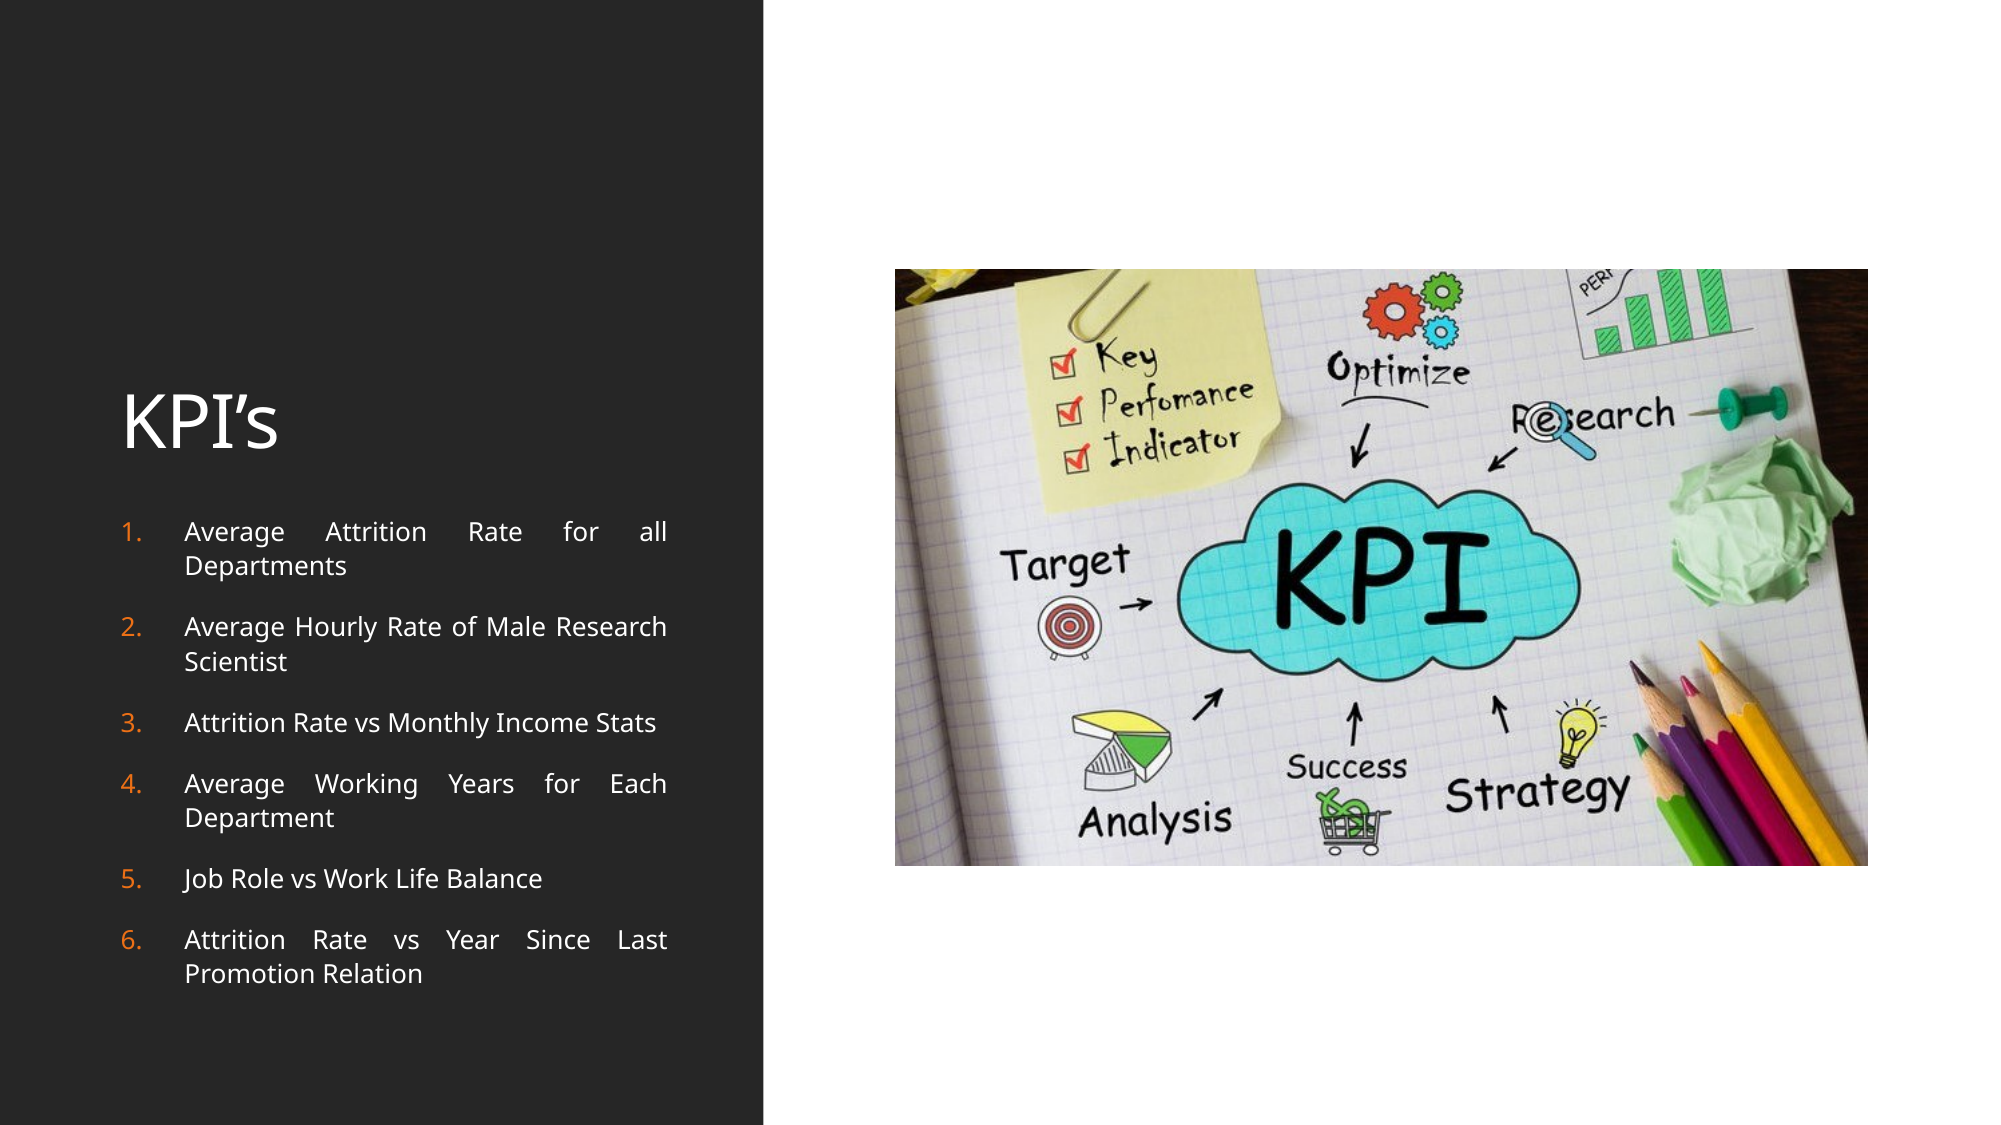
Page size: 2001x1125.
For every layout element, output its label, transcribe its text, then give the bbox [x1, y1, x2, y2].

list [894, 269, 1869, 866]
list Average Attrition Rate for all Departments Average Hourly Rate of Male Research Scientist Attrition Rate vs Monthly Income Stats Average Working Years for Each Department Job Role vs Work Life Balance Attrition Rate vs Year Since Last Promotion Relation [105, 499, 683, 1002]
title KPI’s [105, 128, 683, 473]
